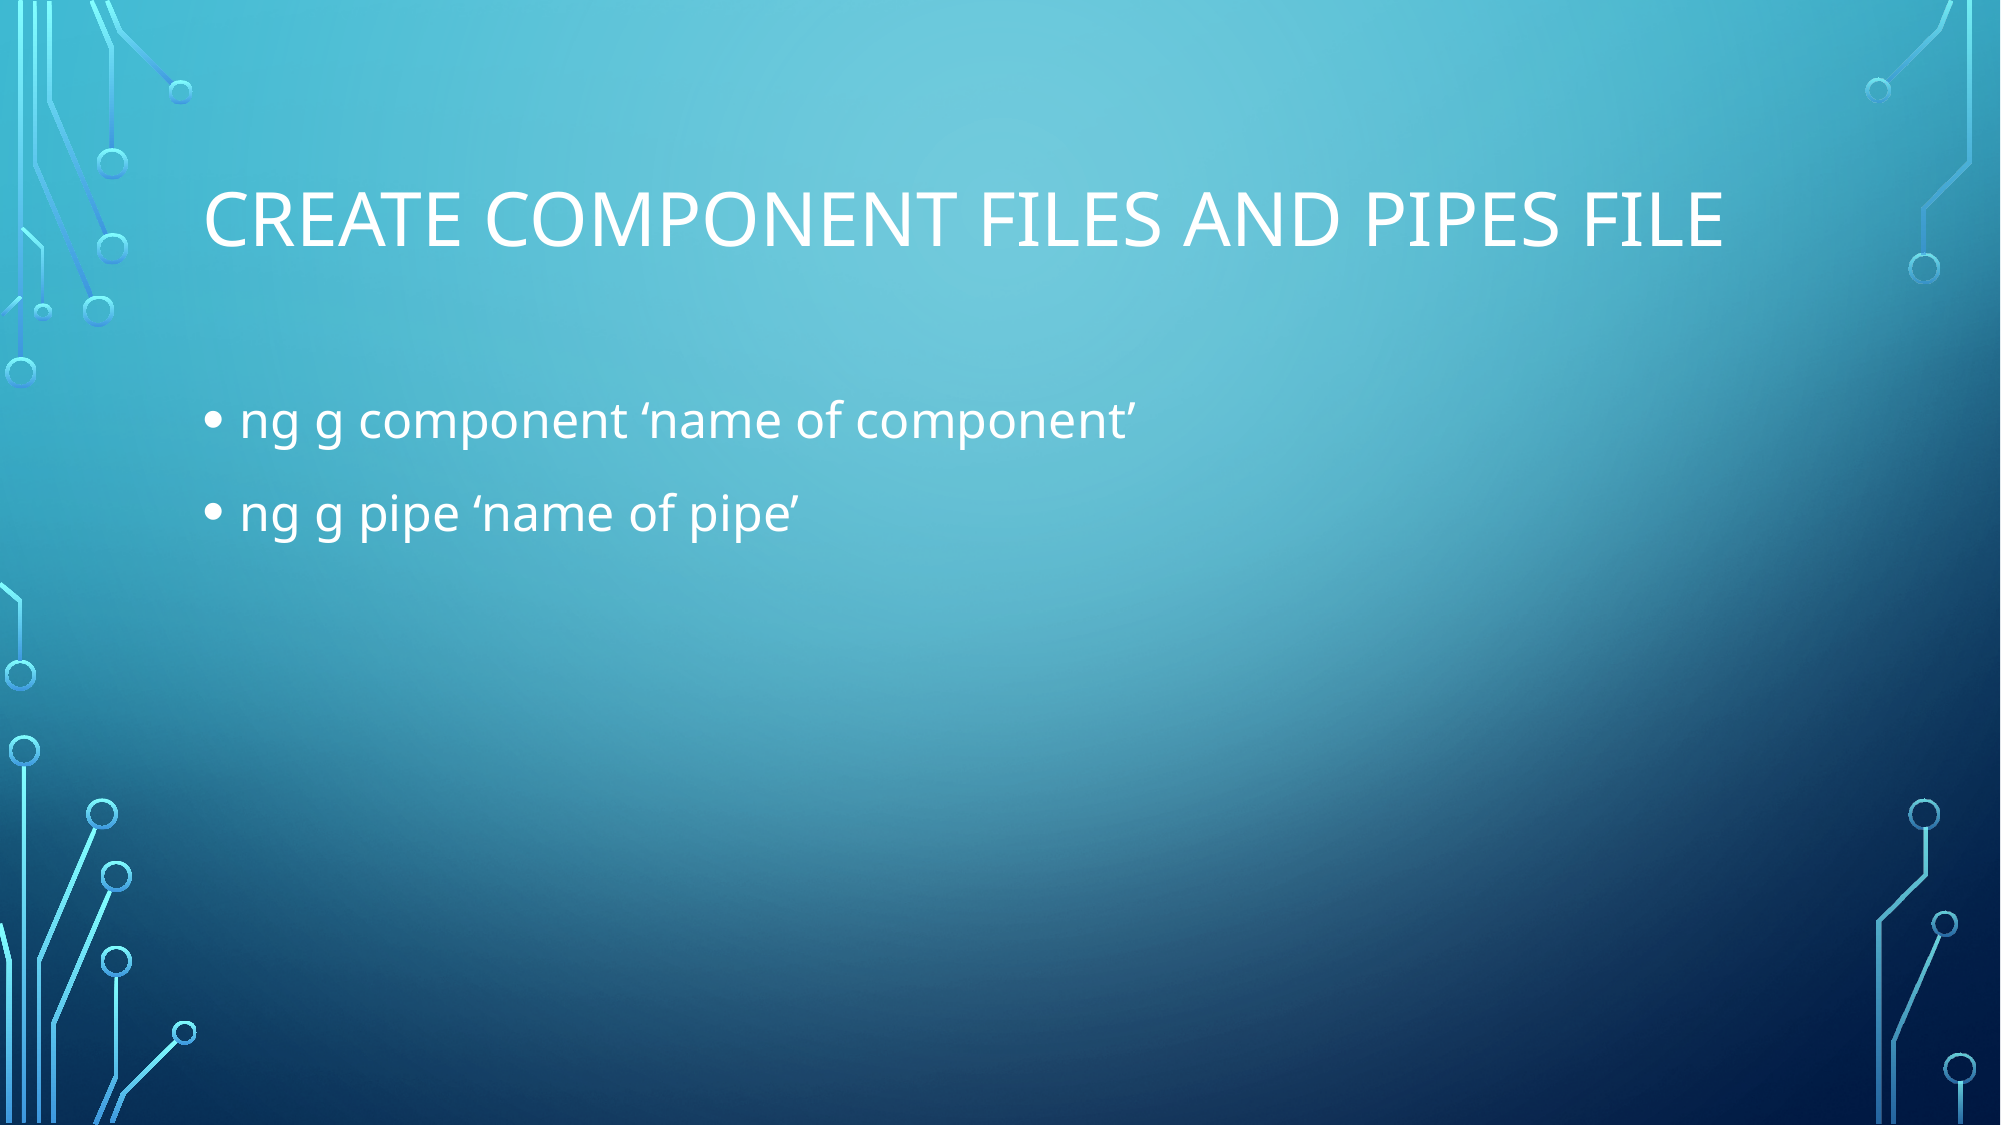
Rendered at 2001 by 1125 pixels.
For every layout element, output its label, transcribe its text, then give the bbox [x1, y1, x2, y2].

title Create component files and pipes file [187, 101, 1813, 344]
list ng g component ‘name of component’ ng g pipe ‘name of pipe’ [187, 369, 1813, 950]
